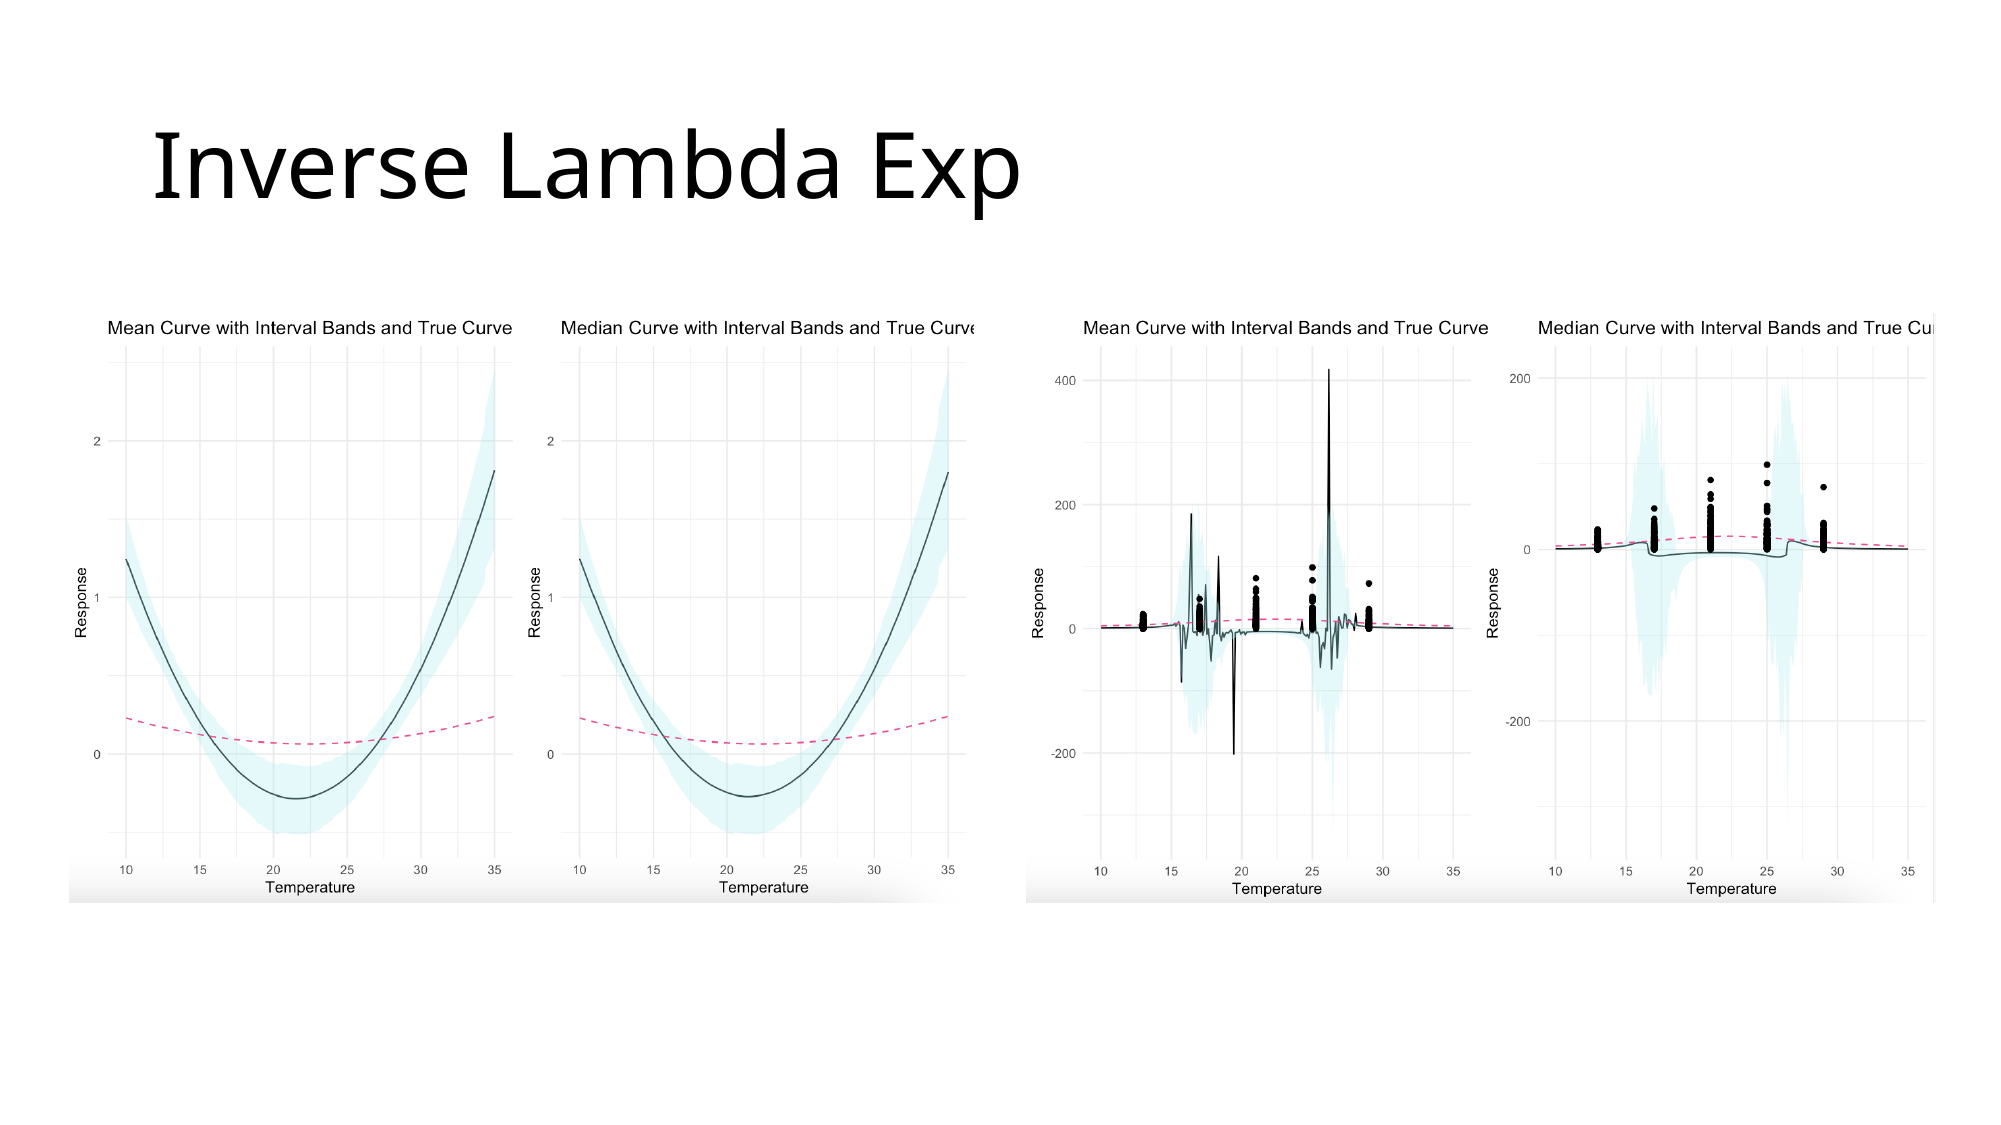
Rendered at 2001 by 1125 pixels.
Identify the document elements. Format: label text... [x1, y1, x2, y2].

title Inverse Lambda Exp [137, 59, 1863, 278]
picture [1026, 313, 1936, 903]
picture [69, 313, 974, 903]
